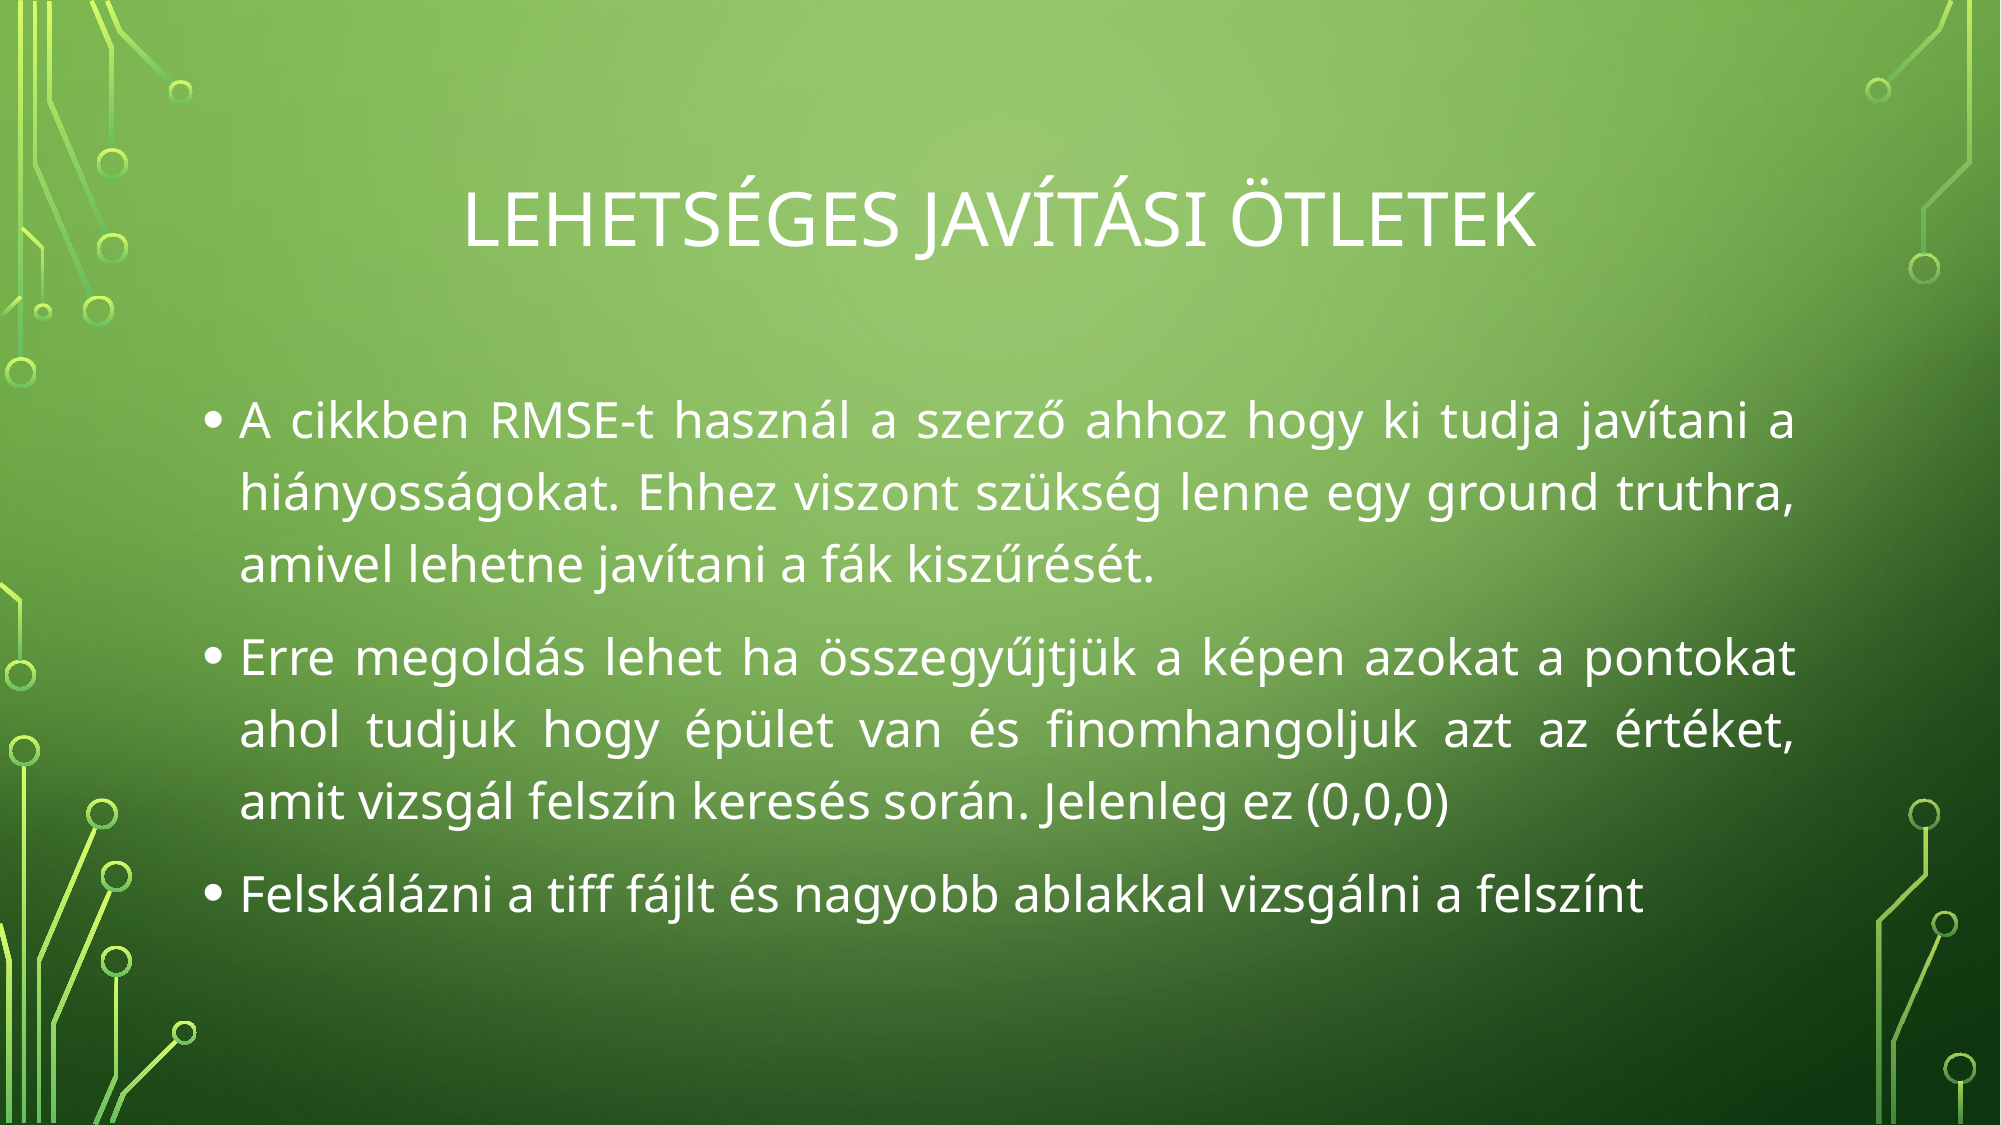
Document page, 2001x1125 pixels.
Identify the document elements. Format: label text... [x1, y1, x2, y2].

title Lehetséges javÍtási ötletek [187, 101, 1813, 344]
list A cikkben RMSE-t használ a szerző ahhoz hogy ki tudja javítani a hiányosságokat. Ehhez viszont szükség lenne egy ground truthra, amivel lehetne javítani a fák kiszűrését. Erre megoldás lehet ha összegyűjtjük a képen azokat a pontokat ahol tudjuk hogy épület van és finomhangoljuk azt az értéket, amit vizsgál felszín keresés során. Jelenleg ez (0,0,0) Felskálázni a tiff fájlt és nagyobb ablakkal vizsgálni a felszínt [187, 369, 1813, 950]
